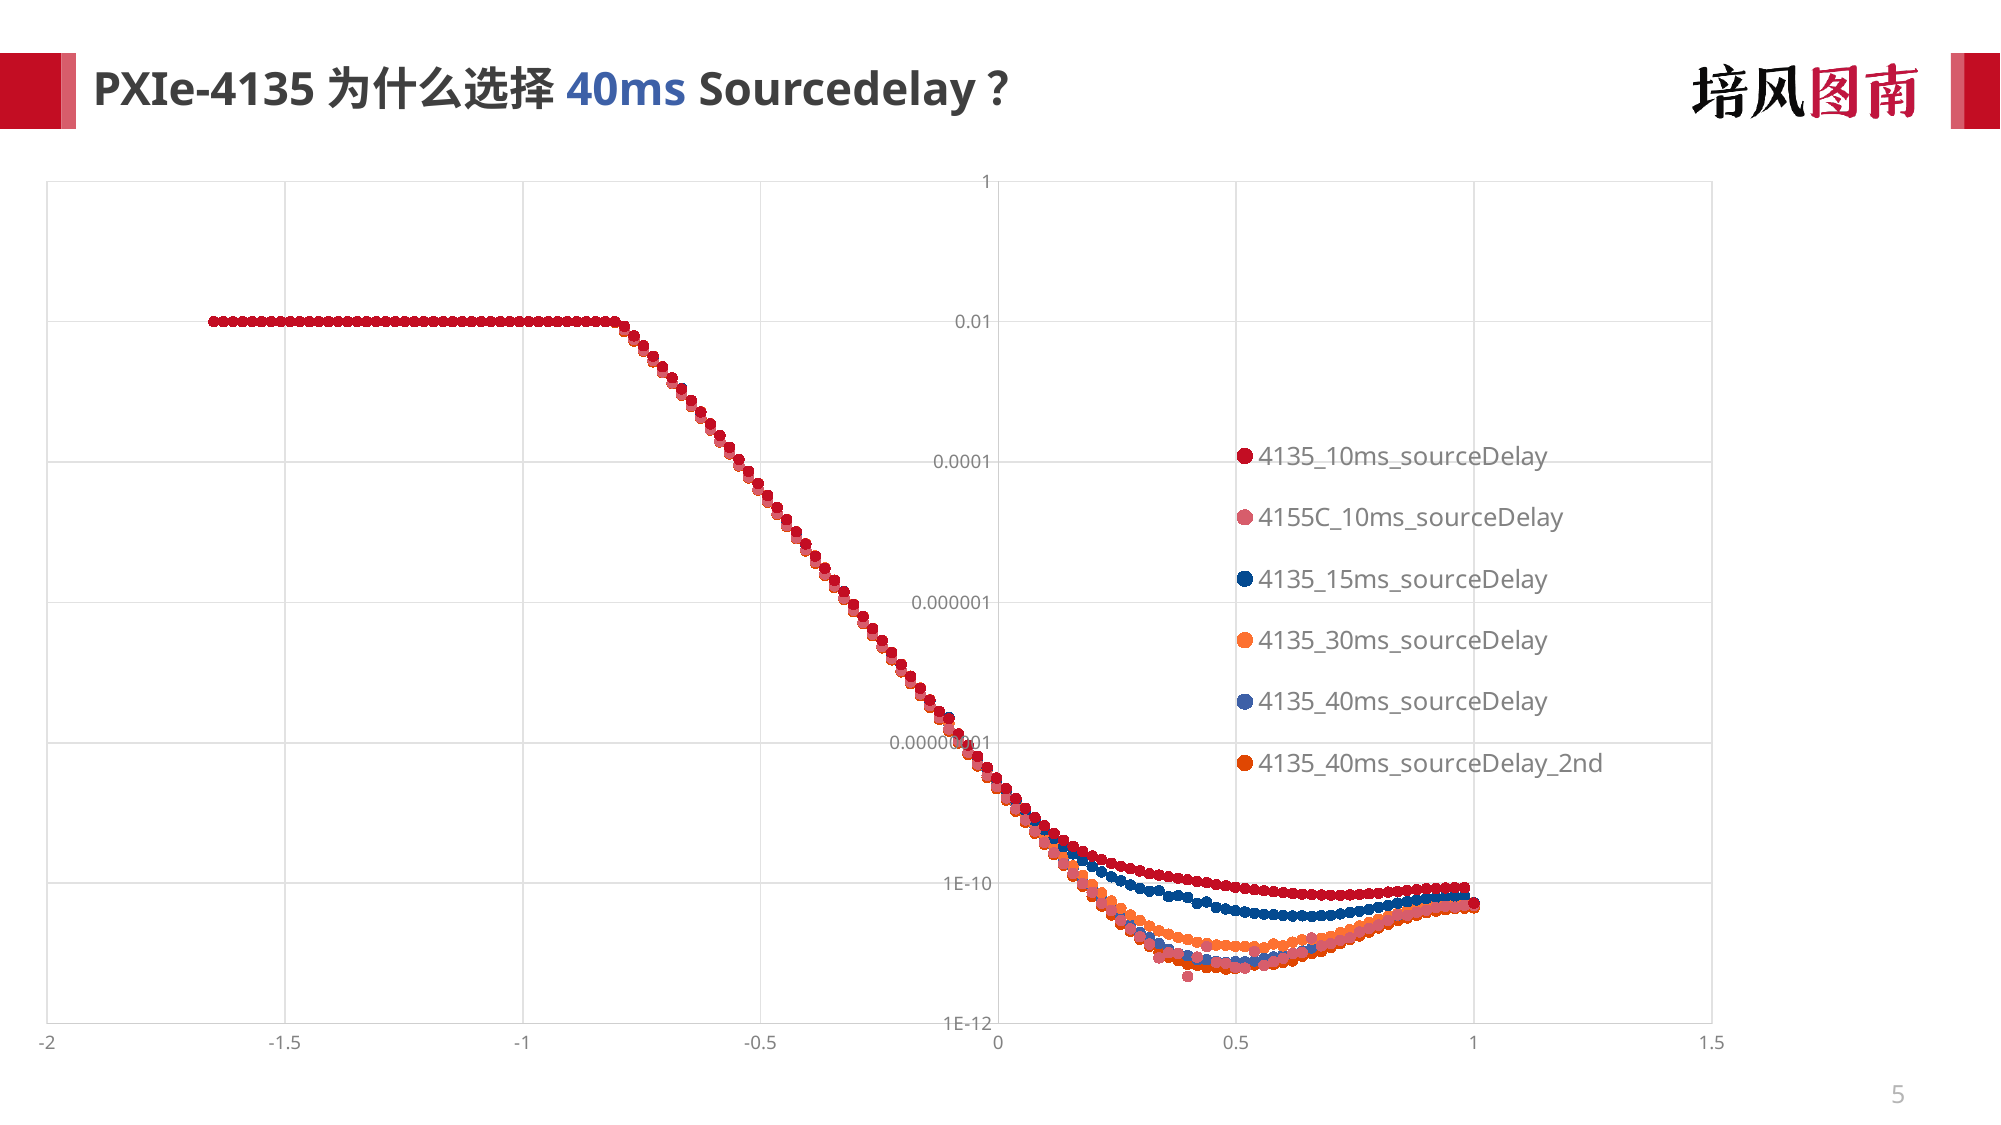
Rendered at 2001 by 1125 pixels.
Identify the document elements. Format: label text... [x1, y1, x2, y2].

slide_number 5 [1838, 1064, 1921, 1125]
chart [22, 148, 1768, 1056]
picture [1688, 61, 1921, 123]
title PXIe-4135为什么选择40ms Sourcedelay？ [77, 58, 1586, 122]
